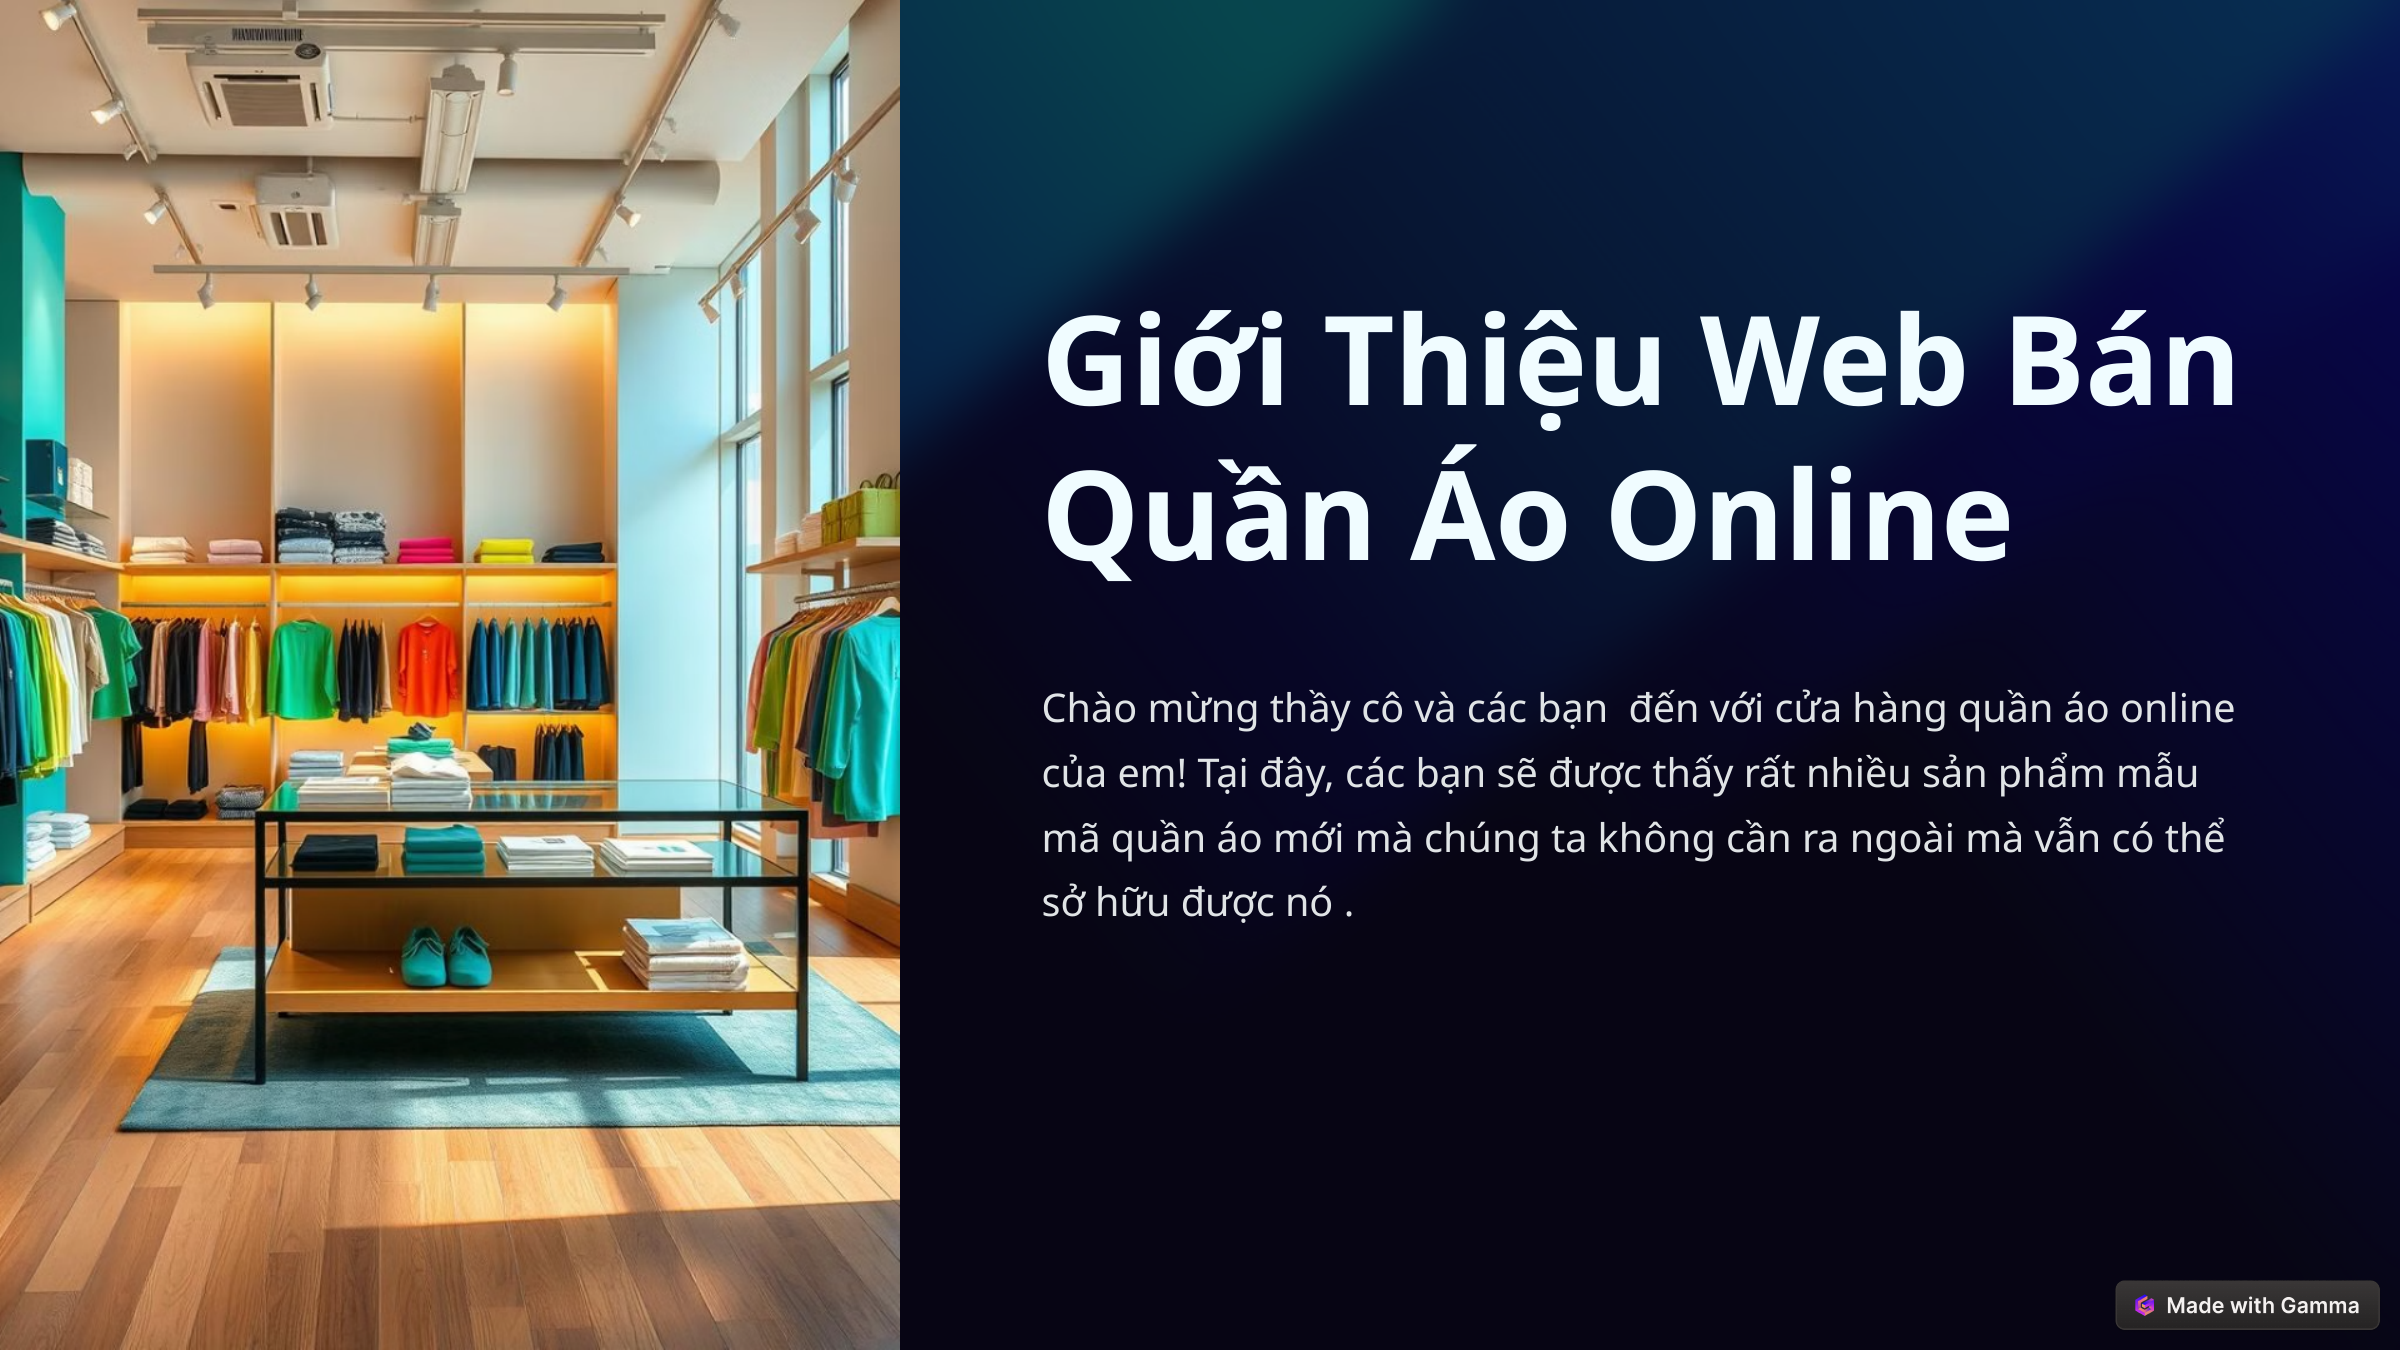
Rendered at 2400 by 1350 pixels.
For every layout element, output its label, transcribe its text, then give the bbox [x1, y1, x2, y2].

text_box Chào mừng thầy cô và các bạn đến với cửa hàng quần áo online của em! Tại đây, các bạn sẽ được thấy rất nhiều sản phẩm mẫu mã quần áo mới mà chúng ta không cần ra ngoài mà vẫn có thể sở hữu được nó . [1041, 666, 2259, 1055]
text_box Giới Thiệu Web Bán Quần Áo Online [1041, 275, 2259, 586]
picture [2106, 1271, 2389, 1339]
picture [0, 0, 900, 1350]
